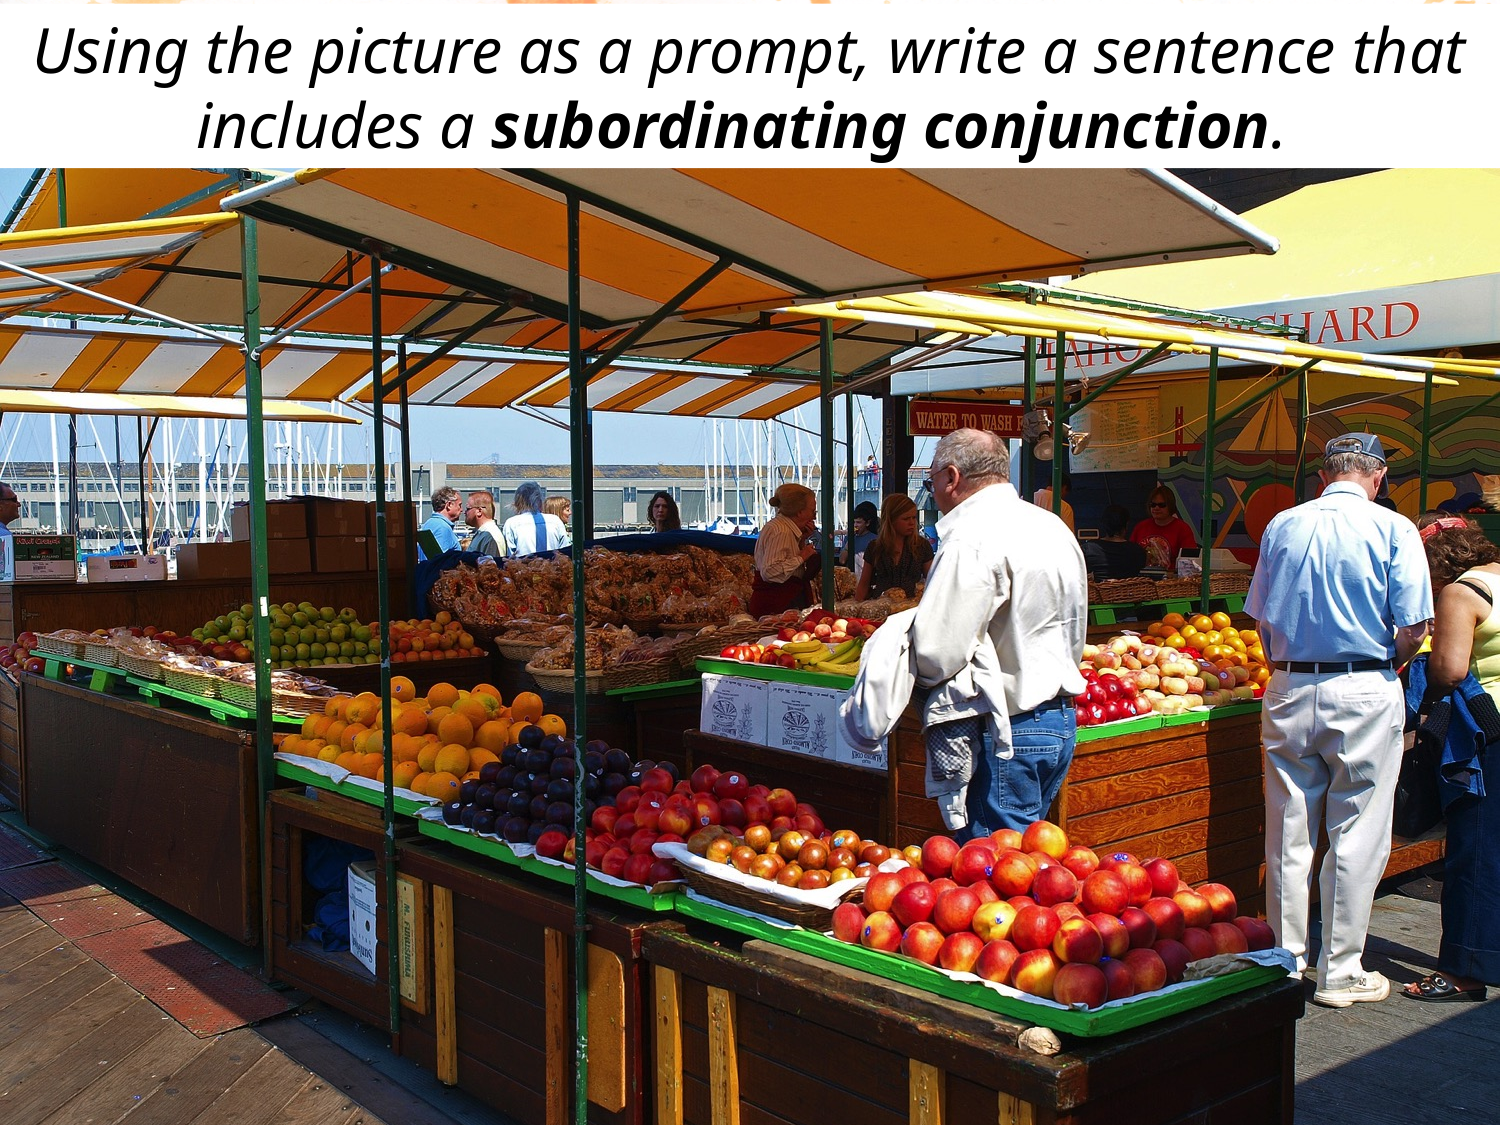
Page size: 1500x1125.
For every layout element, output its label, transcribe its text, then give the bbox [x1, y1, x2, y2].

text_box Using the picture as a prompt, write a sentence that includes a subordinating conjunction. [0, 3, 1500, 51]
picture [0, 51, 1500, 1125]
